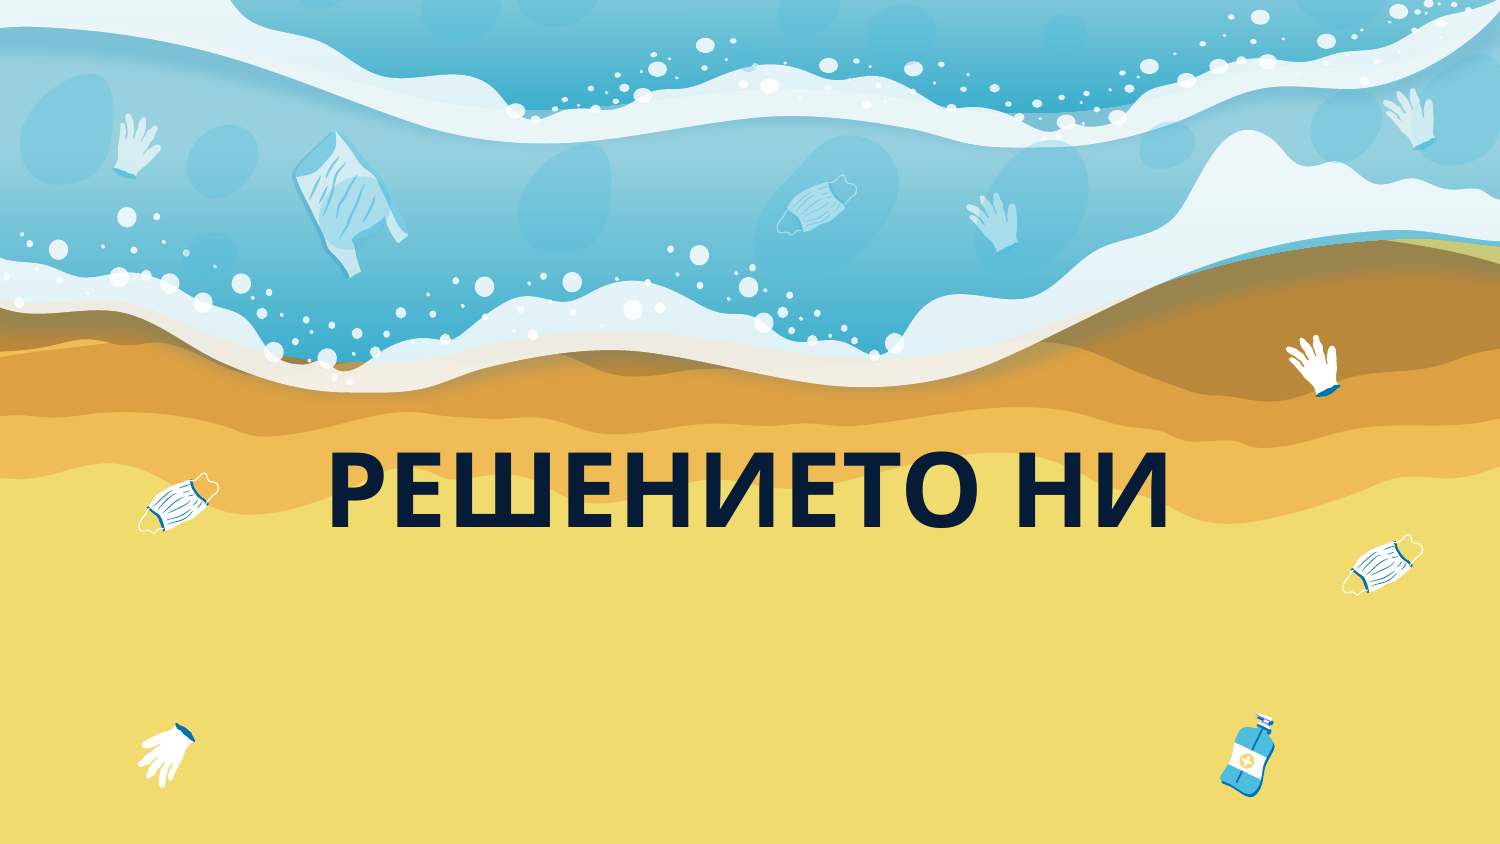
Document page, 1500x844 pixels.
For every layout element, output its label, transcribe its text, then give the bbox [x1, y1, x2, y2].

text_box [1219, 713, 1276, 798]
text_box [137, 722, 197, 789]
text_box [1285, 334, 1341, 398]
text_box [1341, 533, 1424, 596]
title РЕШЕНИЕТО НИ [273, 436, 1227, 534]
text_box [137, 472, 220, 535]
